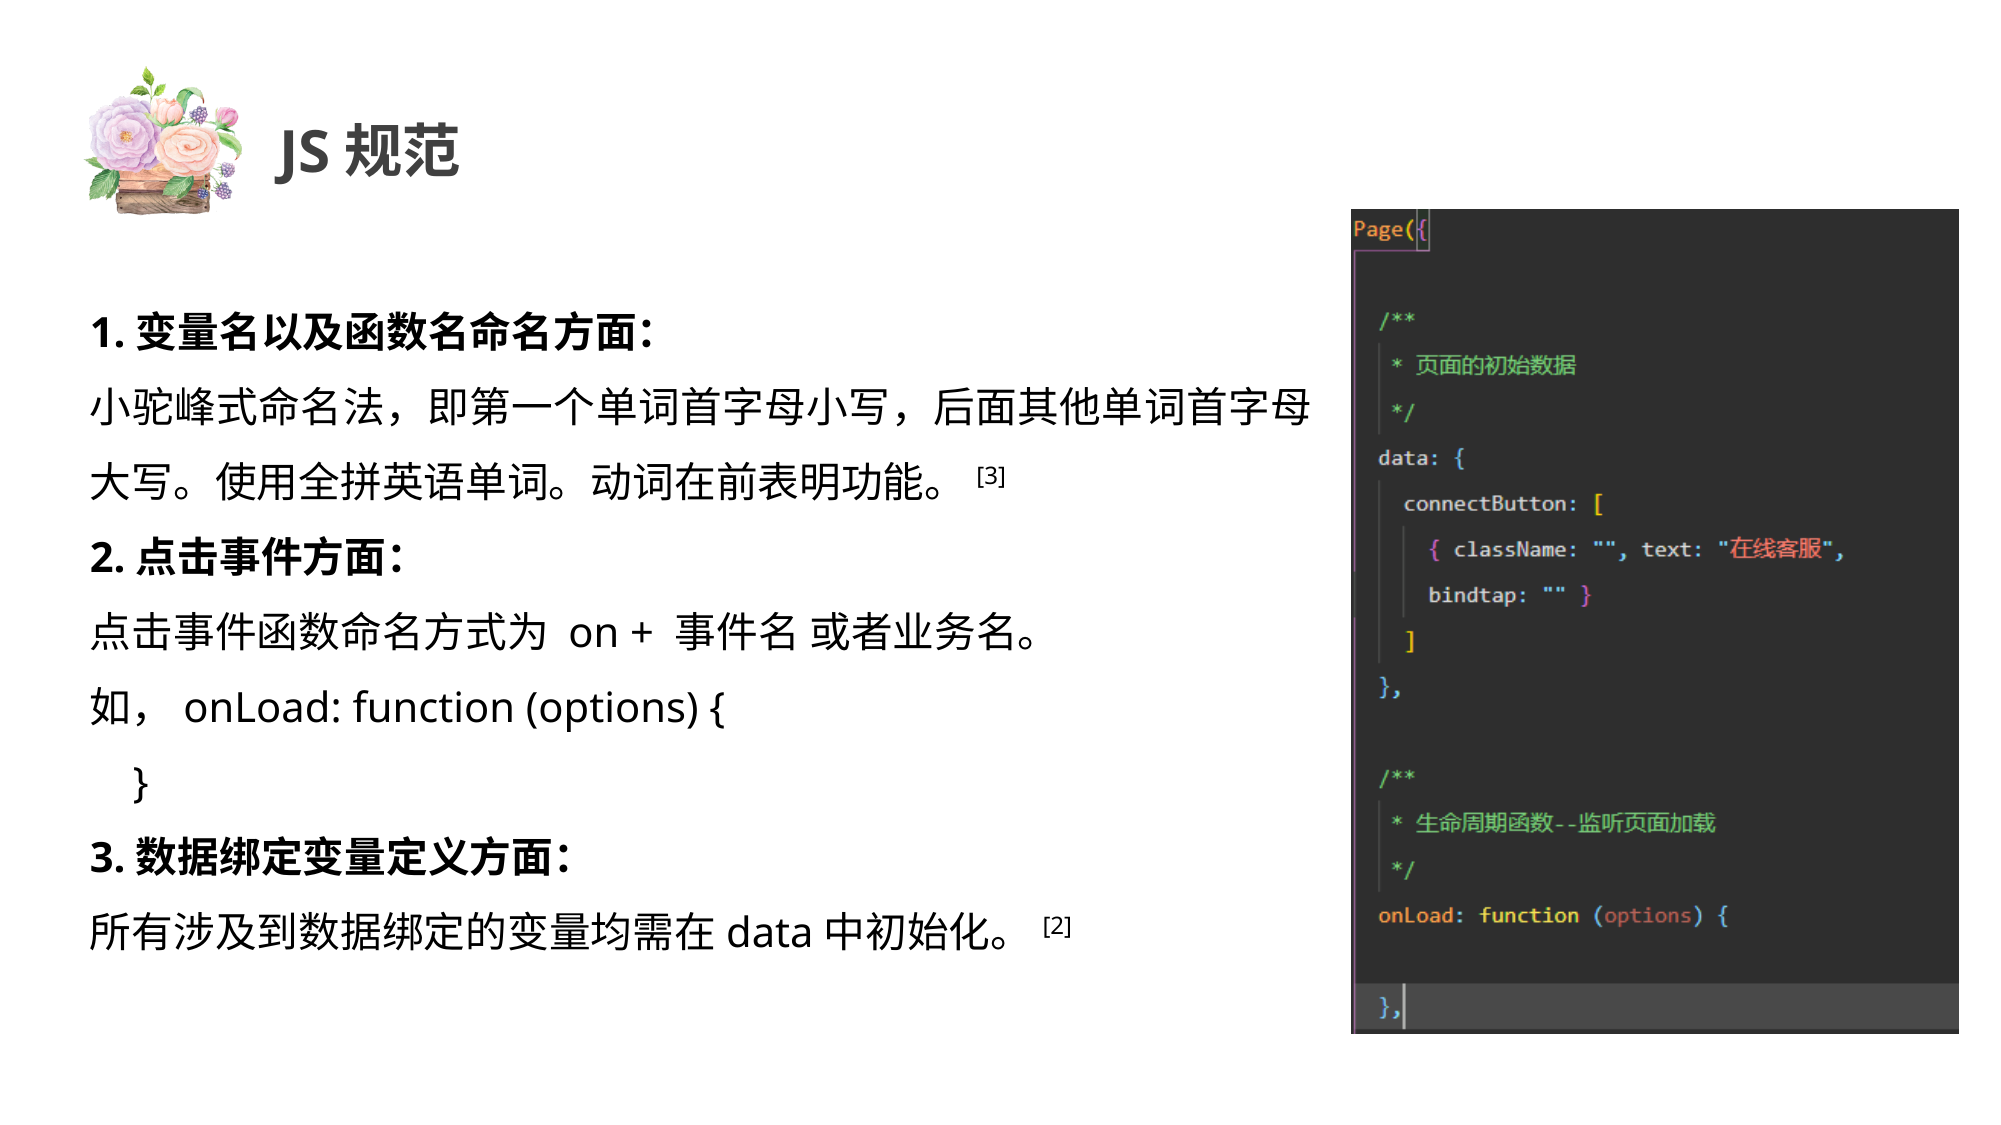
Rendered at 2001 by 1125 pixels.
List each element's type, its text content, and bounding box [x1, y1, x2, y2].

picture [1351, 209, 1959, 1034]
text_box 1.变量名以及函数名命名方面： 小驼峰式命名法，即第一个单词首字母小写，后面其他单词首字母大写。使用全拼英语单词。动词在前表明功能。[3] 2.点击事件方面： 点击事件函数命名方式为 on + 事件名 或者业务名。 如，onLoad: function (options) { } 3.数据绑定变量定义方面： 所有涉及到数据绑定的变量均需在data中初始化。[2] [75, 272, 1328, 963]
text_box JS规范 [265, 106, 1496, 192]
picture [64, 49, 265, 250]
